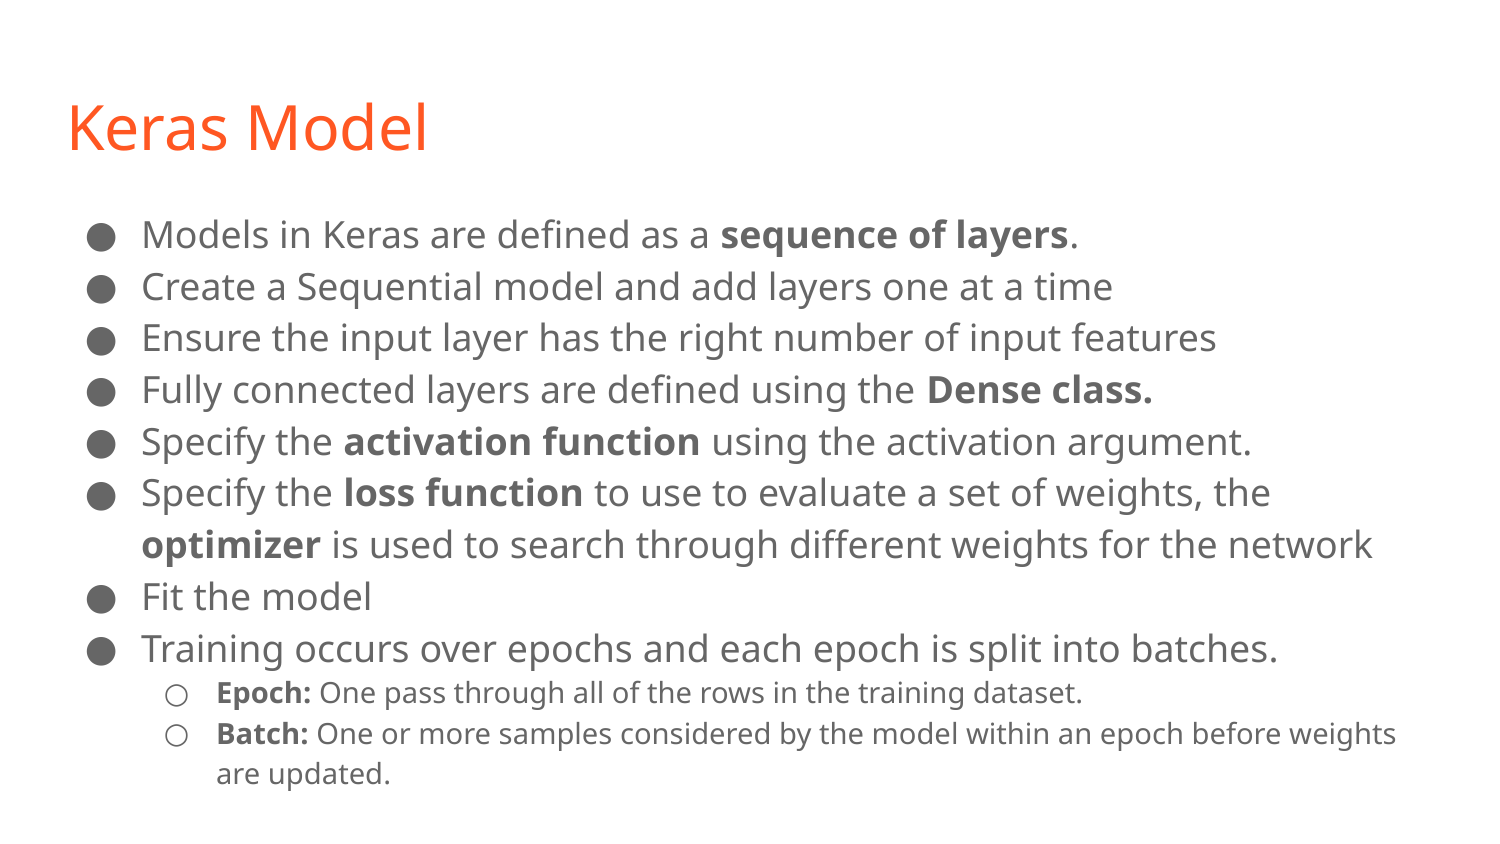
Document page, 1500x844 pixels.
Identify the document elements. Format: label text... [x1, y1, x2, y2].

list Models in Keras are defined as a sequence of layers. Create a Sequential model and add layers one at a time Ensure the input layer has the right number of input features Fully connected layers are defined using the Dense class. Specify the activation function using the activation argument. Specify the loss function to use to evaluate a set of weights, the optimizer is used to search through different weights for the network Fit the model Training occurs over epochs and each epoch is split into batches. Epoch: One pass through all of the rows in the training dataset. Batch: One or more samples considered by the model within an epoch before weights are updated. [51, 189, 1449, 750]
title Keras Model [51, 72, 1449, 167]
